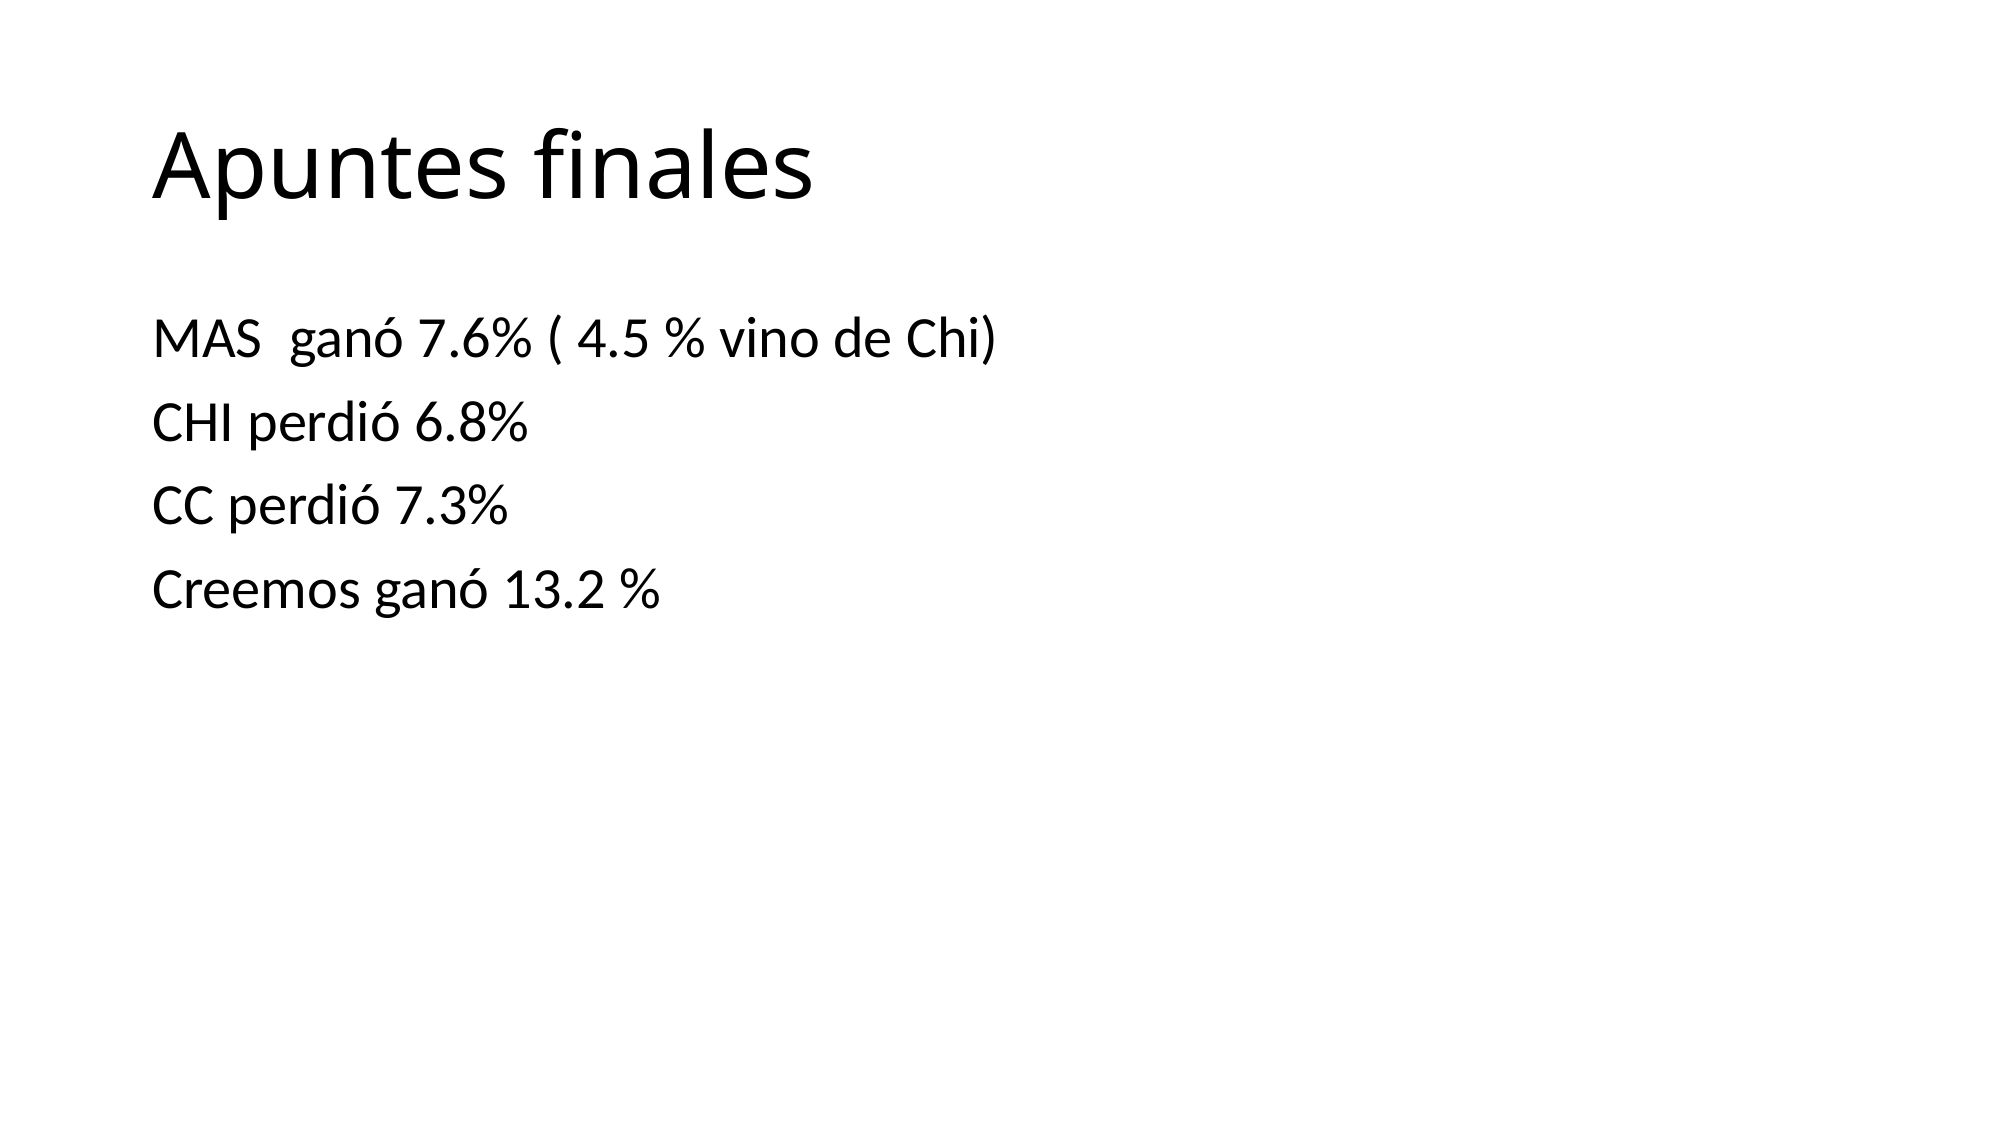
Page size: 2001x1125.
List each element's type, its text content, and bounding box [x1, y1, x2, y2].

list MAS ganó 7.6% ( 4.5 % vino de Chi) CHI perdió 6.8% CC perdió 7.3% Creemos ganó 13.2 % [137, 299, 1863, 1014]
title Apuntes finales [137, 59, 1863, 278]
